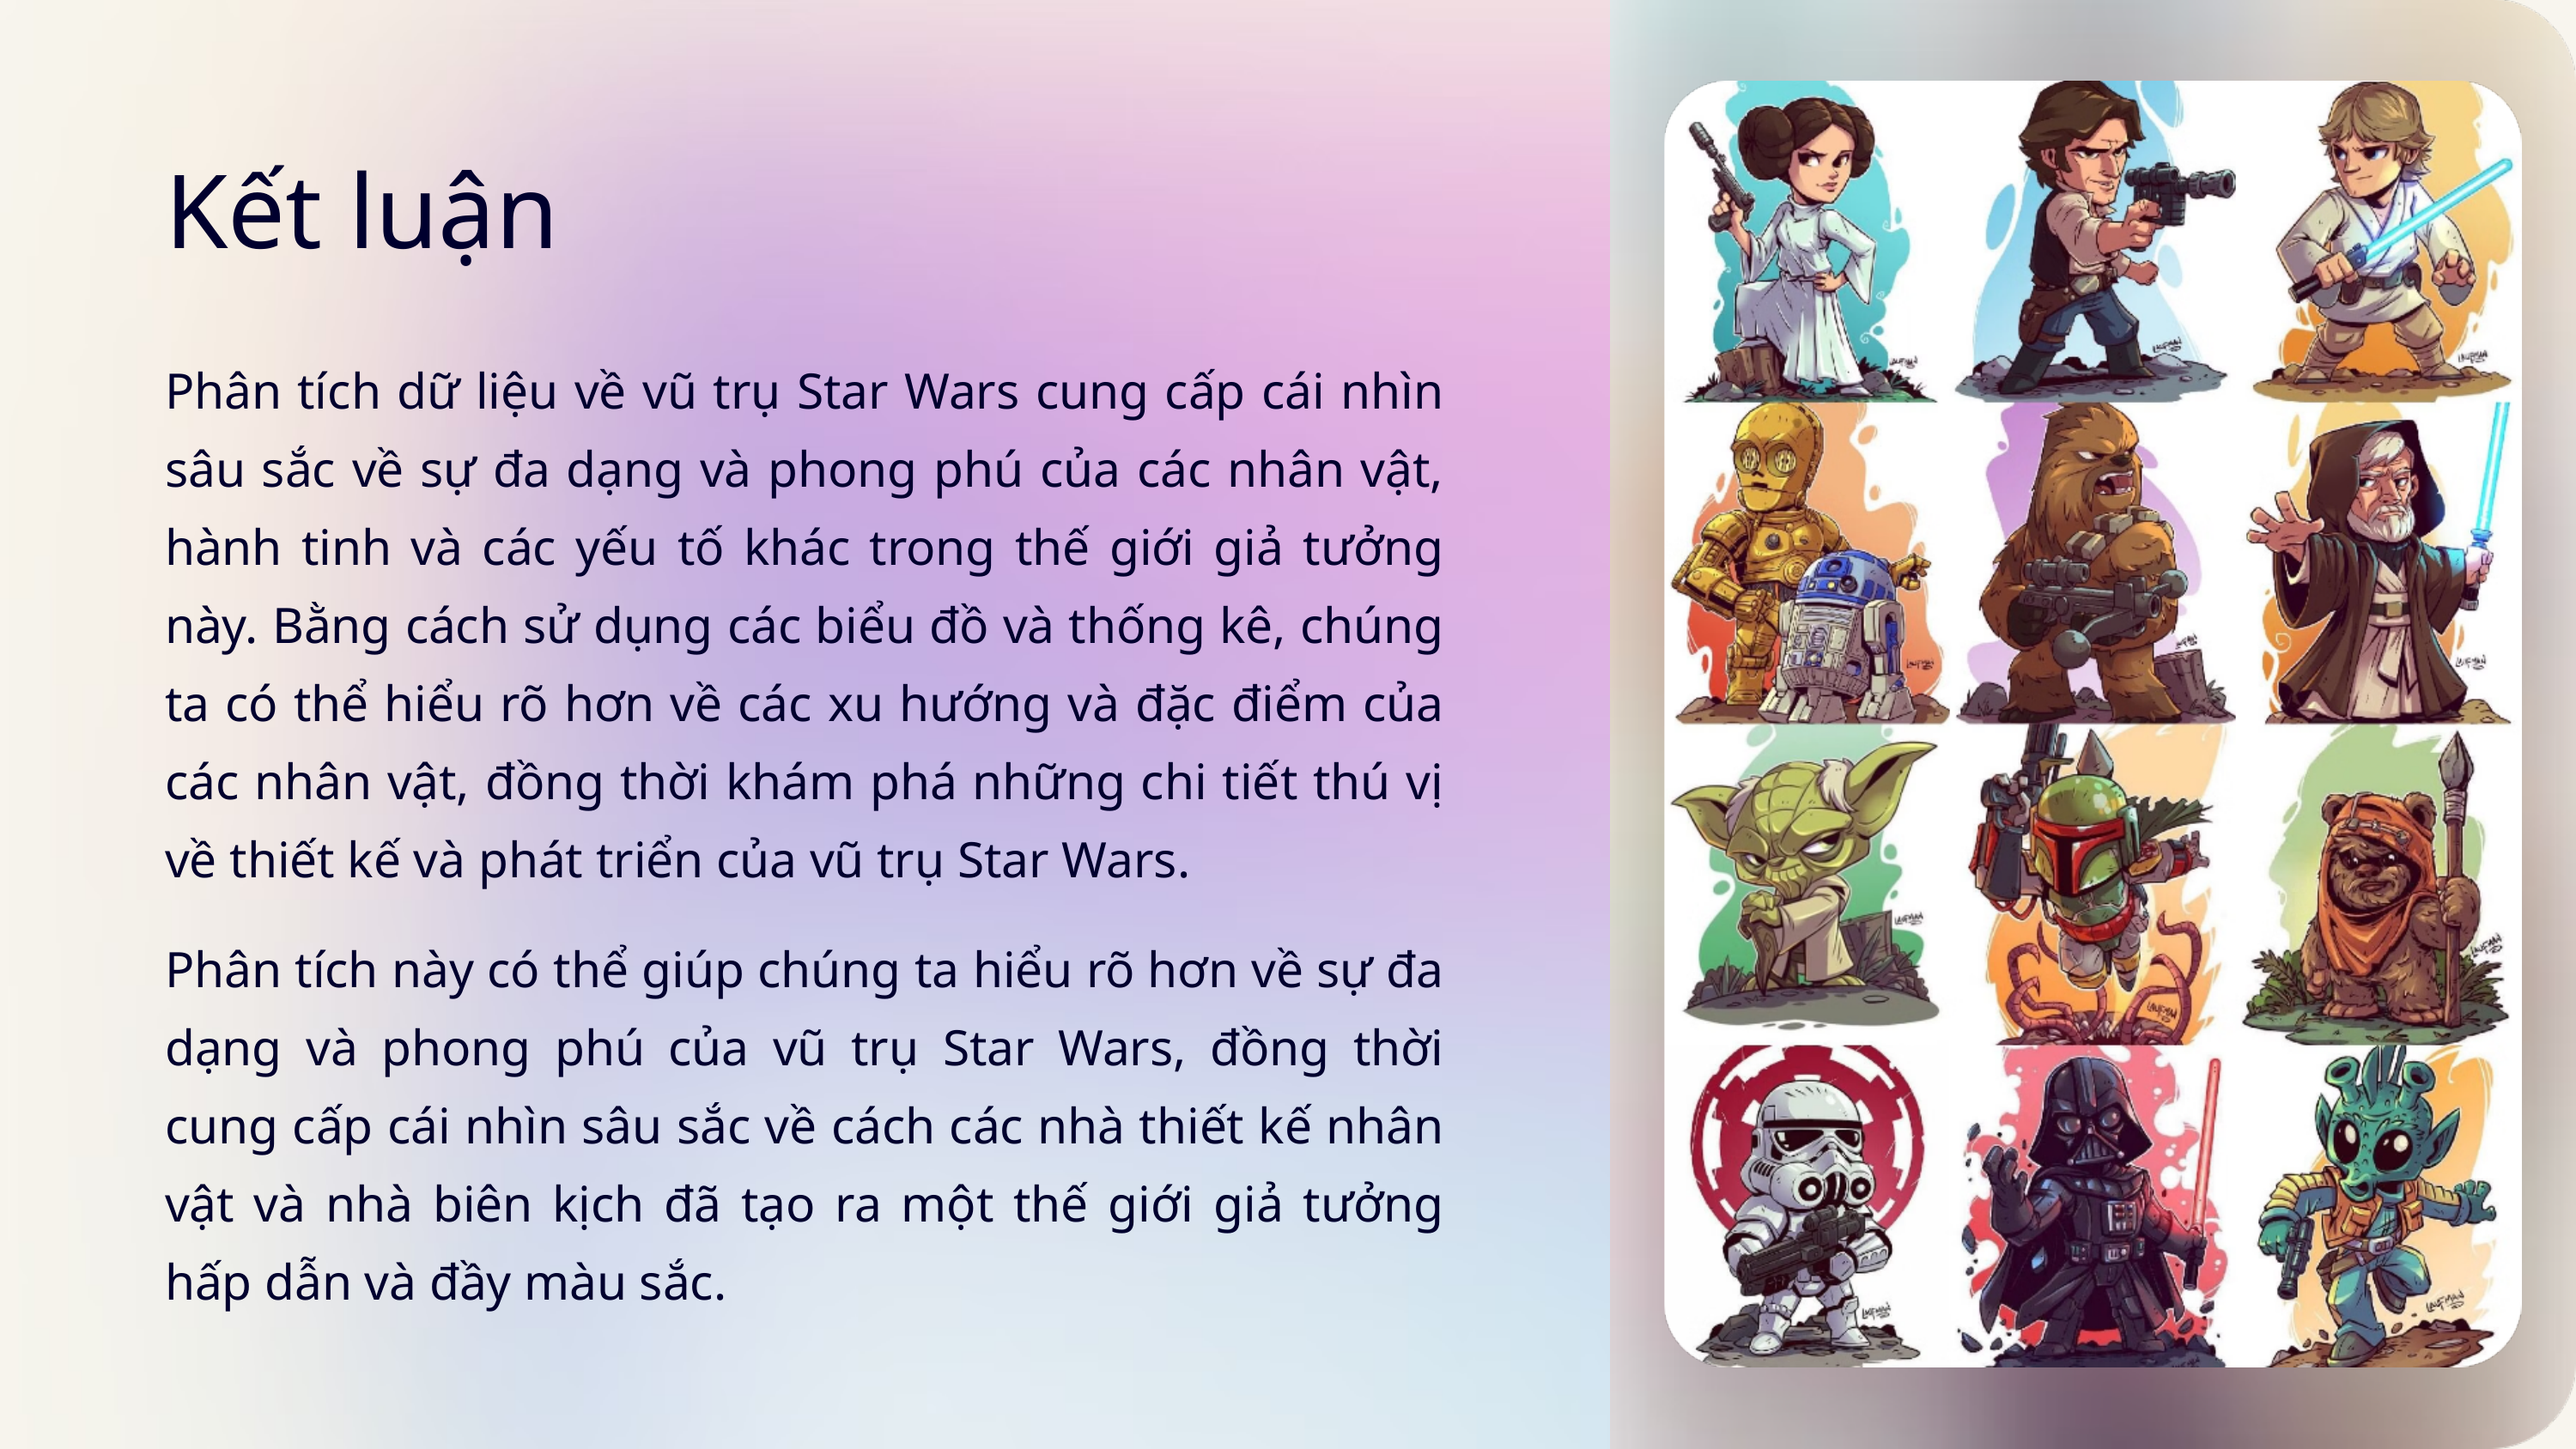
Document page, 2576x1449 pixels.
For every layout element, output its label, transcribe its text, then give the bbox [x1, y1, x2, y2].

text_box Phân tích dữ liệu về vũ trụ Star Wars cung cấp cái nhìn sâu sắc về sự đa dạng và phong phú của các nhân vật, hành tinh và các yếu tố khác trong thế giới giả tưởng này. Bằng cách sử dụng các biểu đồ và thống kê, chúng ta có thể hiểu rõ hơn về các xu hướng và đặc điểm của các nhân vật, đồng thời khám phá những chi tiết thú vị về thiết kế và phát triển của vũ trụ Star Wars. [165, 340, 1445, 888]
text_box Kết luận [165, 141, 1163, 269]
text_box [0, 0, 1609, 1449]
text_box [1664, 81, 2522, 1367]
text_box Phân tích này có thể giúp chúng ta hiểu rõ hơn về sự đa dạng và phong phú của vũ trụ Star Wars, đồng thời cung cấp cái nhìn sâu sắc về cách các nhà thiết kế nhân vật và nhà biên kịch đã tạo ra một thế giới giả tưởng hấp dẫn và đầy màu sắc. [165, 919, 1445, 1311]
text_box [1609, 0, 2576, 1449]
